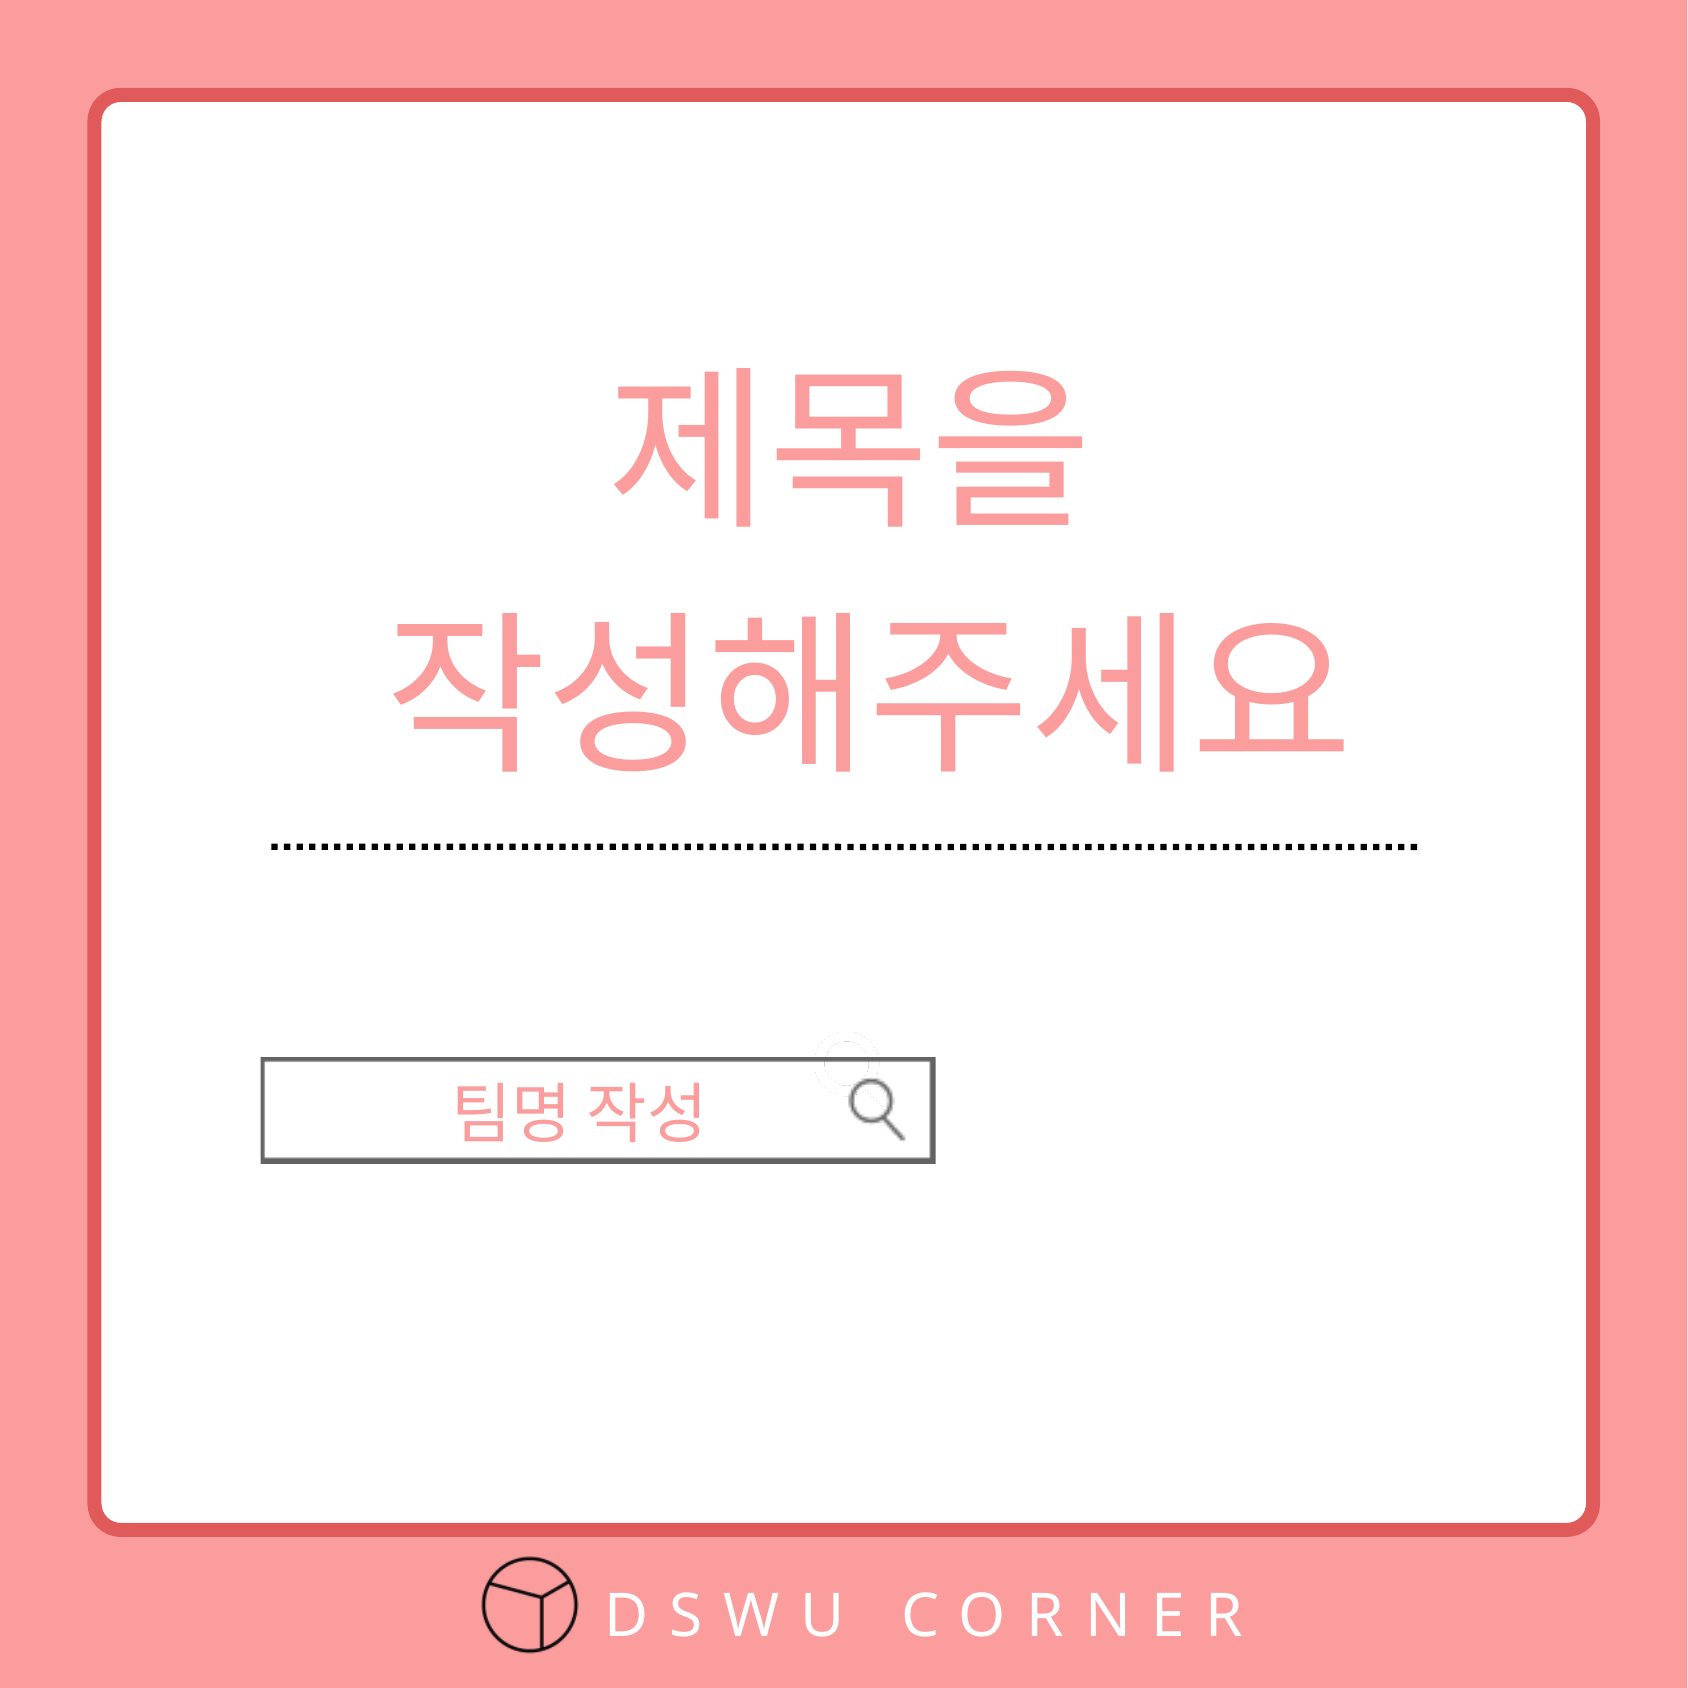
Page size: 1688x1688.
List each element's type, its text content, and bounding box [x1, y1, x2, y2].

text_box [94, 94, 1594, 1531]
text_box DSWU CORNER [498, 1563, 1351, 1688]
text_box [480, 1555, 580, 1655]
